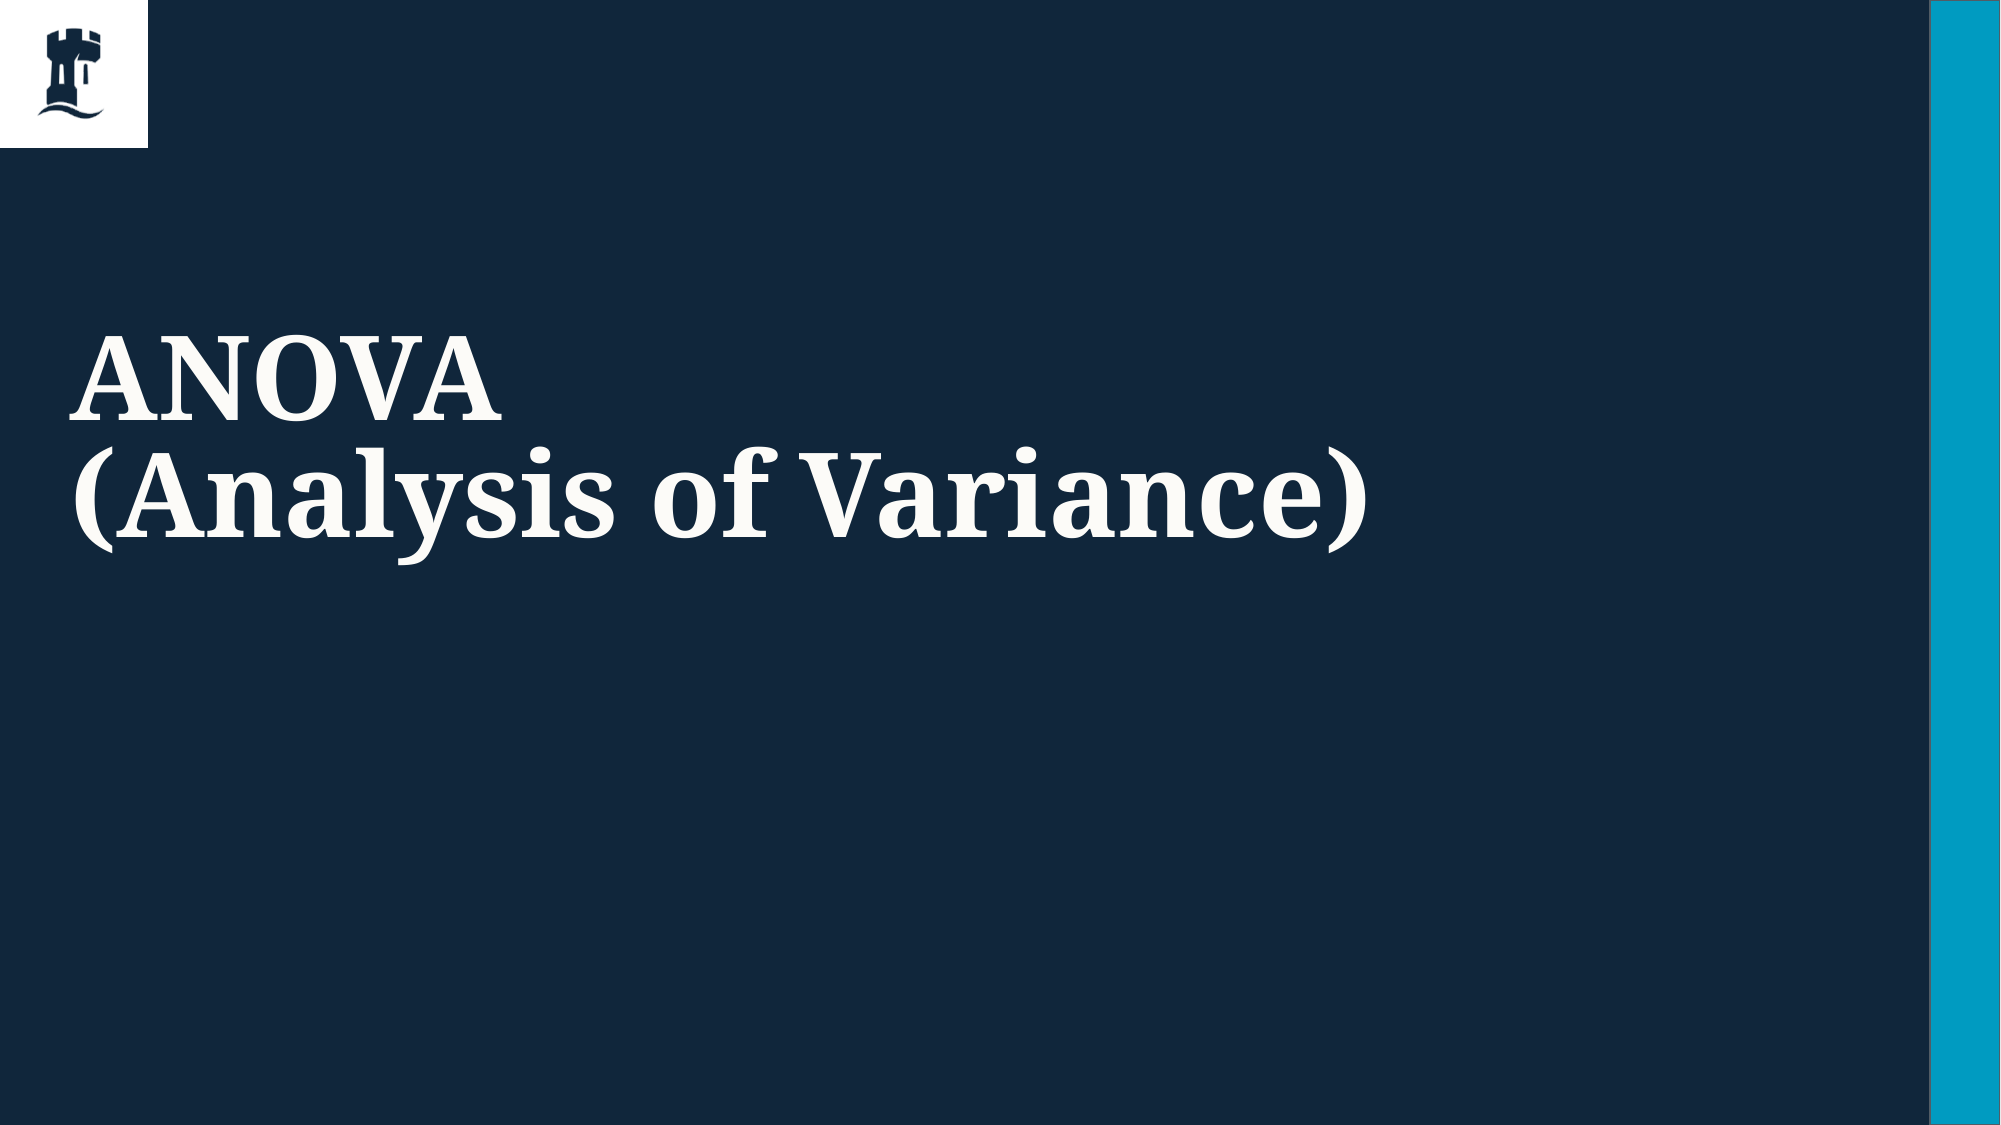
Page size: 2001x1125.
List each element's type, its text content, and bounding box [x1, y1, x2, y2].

title ANOVA (Analysis of Variance) [70, 296, 1607, 592]
picture [0, 0, 148, 148]
